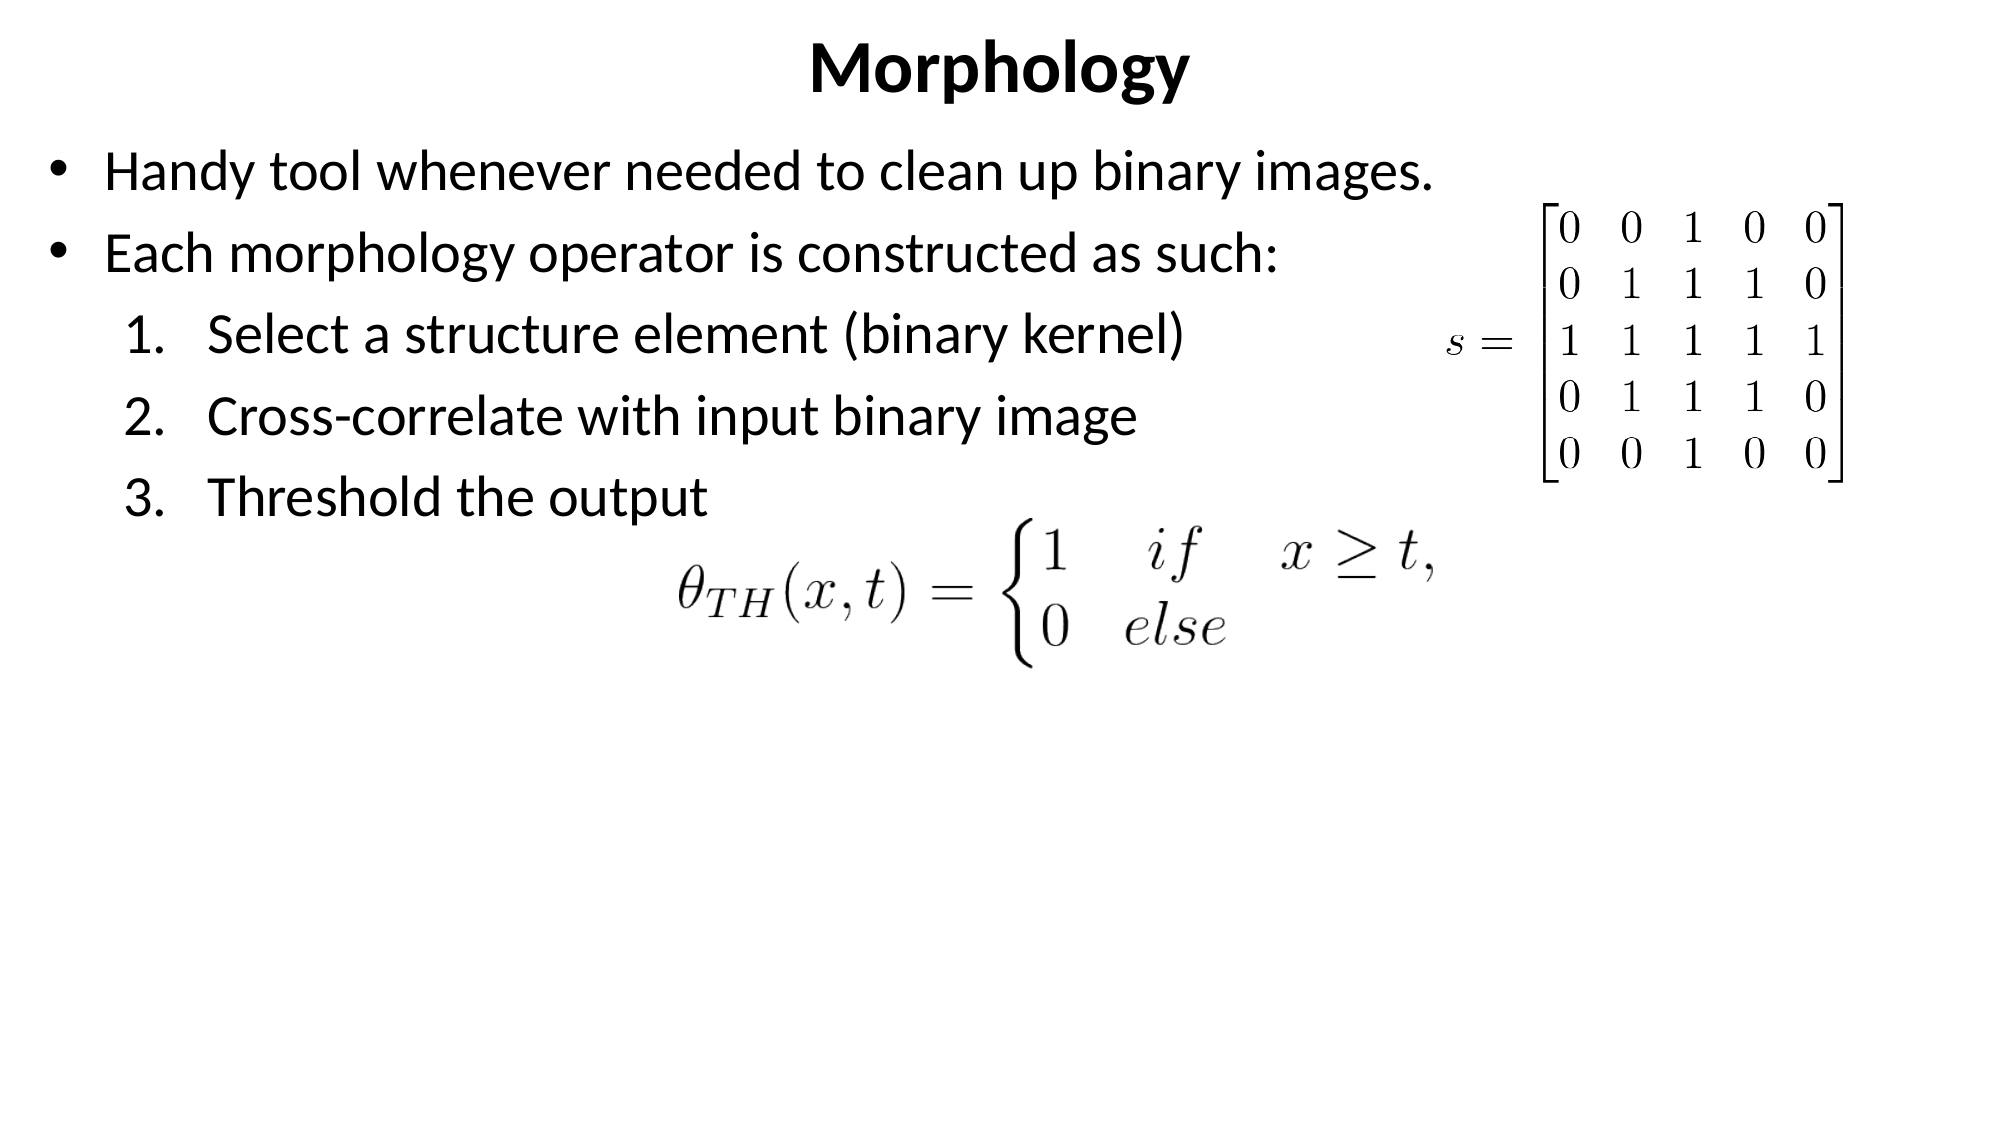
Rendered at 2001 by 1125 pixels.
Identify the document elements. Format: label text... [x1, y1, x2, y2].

picture [678, 518, 1433, 670]
picture [1446, 203, 1844, 483]
title Morphology [33, 0, 1967, 125]
